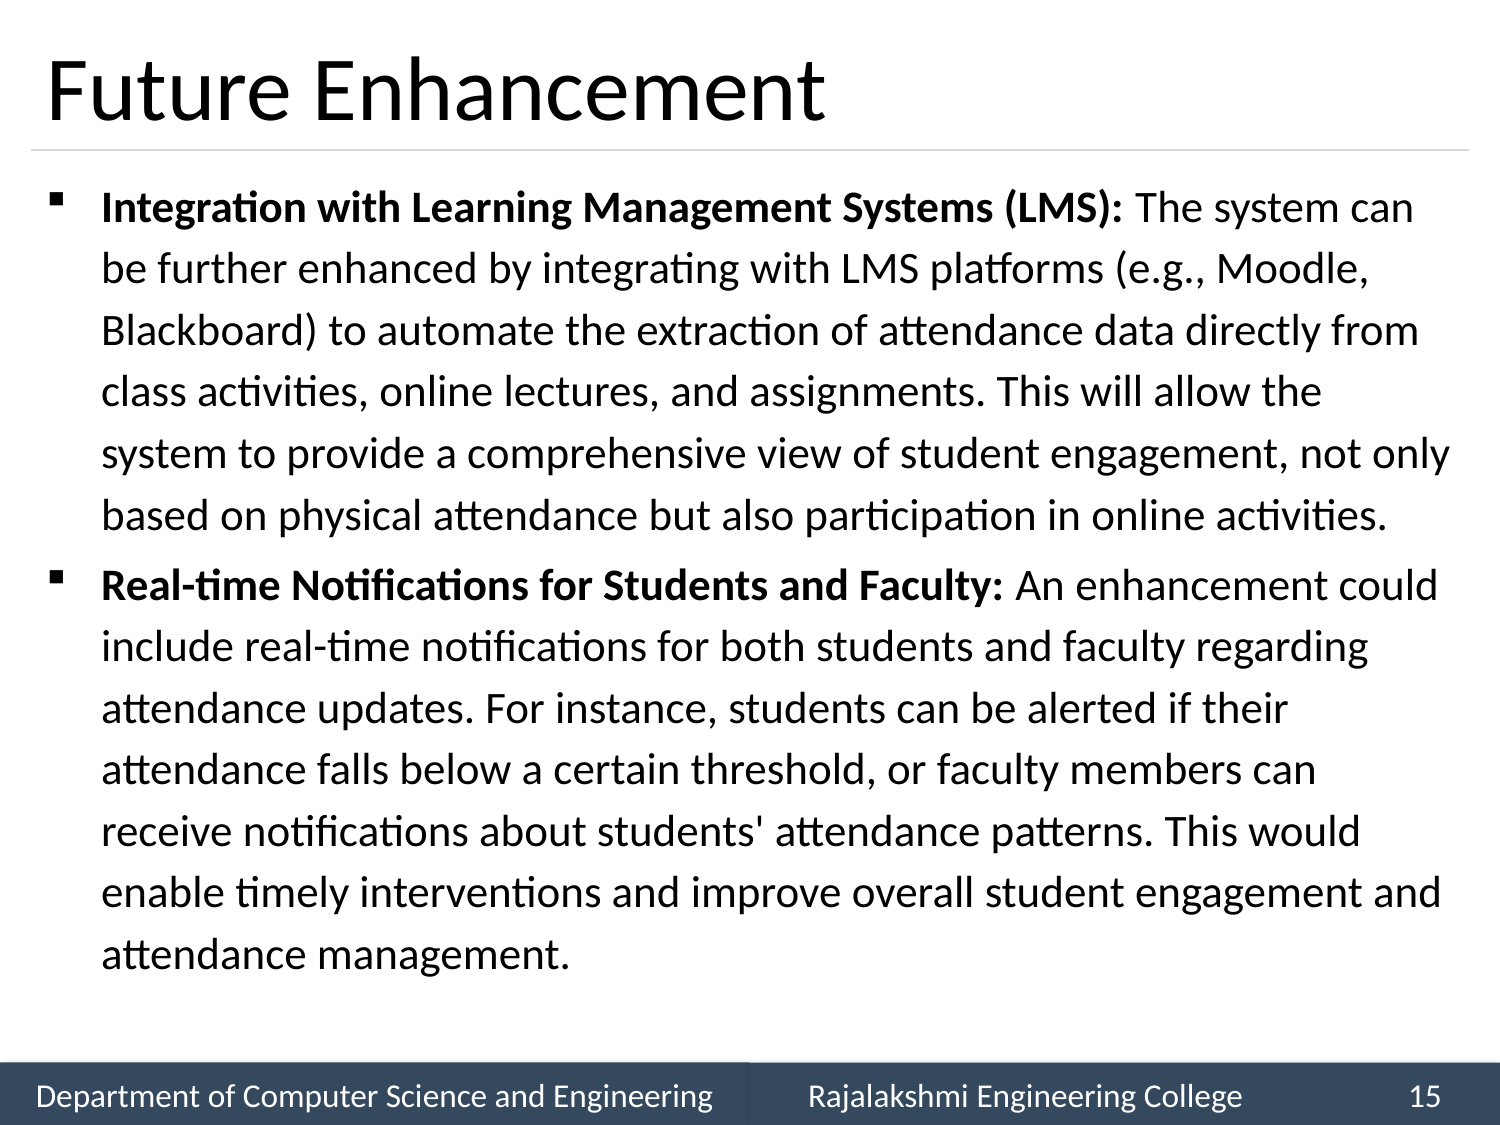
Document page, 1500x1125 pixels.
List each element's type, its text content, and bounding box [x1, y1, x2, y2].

title Future Enhancement [31, 17, 1469, 150]
list Integration with Learning Management Systems (LMS): The system can be further enhanced by integrating with LMS platforms (e.g., Moodle, Blackboard) to automate the extraction of attendance data directly from class activities, online lectures, and assignments. This will allow the system to provide a comprehensive view of student engagement, not only based on physical attendance but also participation in online activities. Real-time Notifications for Students and Faculty: An enhancement could include real-time notifications for both students and faculty regarding attendance updates. For instance, students can be alerted if their attendance falls below a certain threshold, or faculty members can receive notifications about students' attendance patterns. This would enable timely interventions and improve overall student engagement and attendance management. [31, 162, 1469, 1038]
